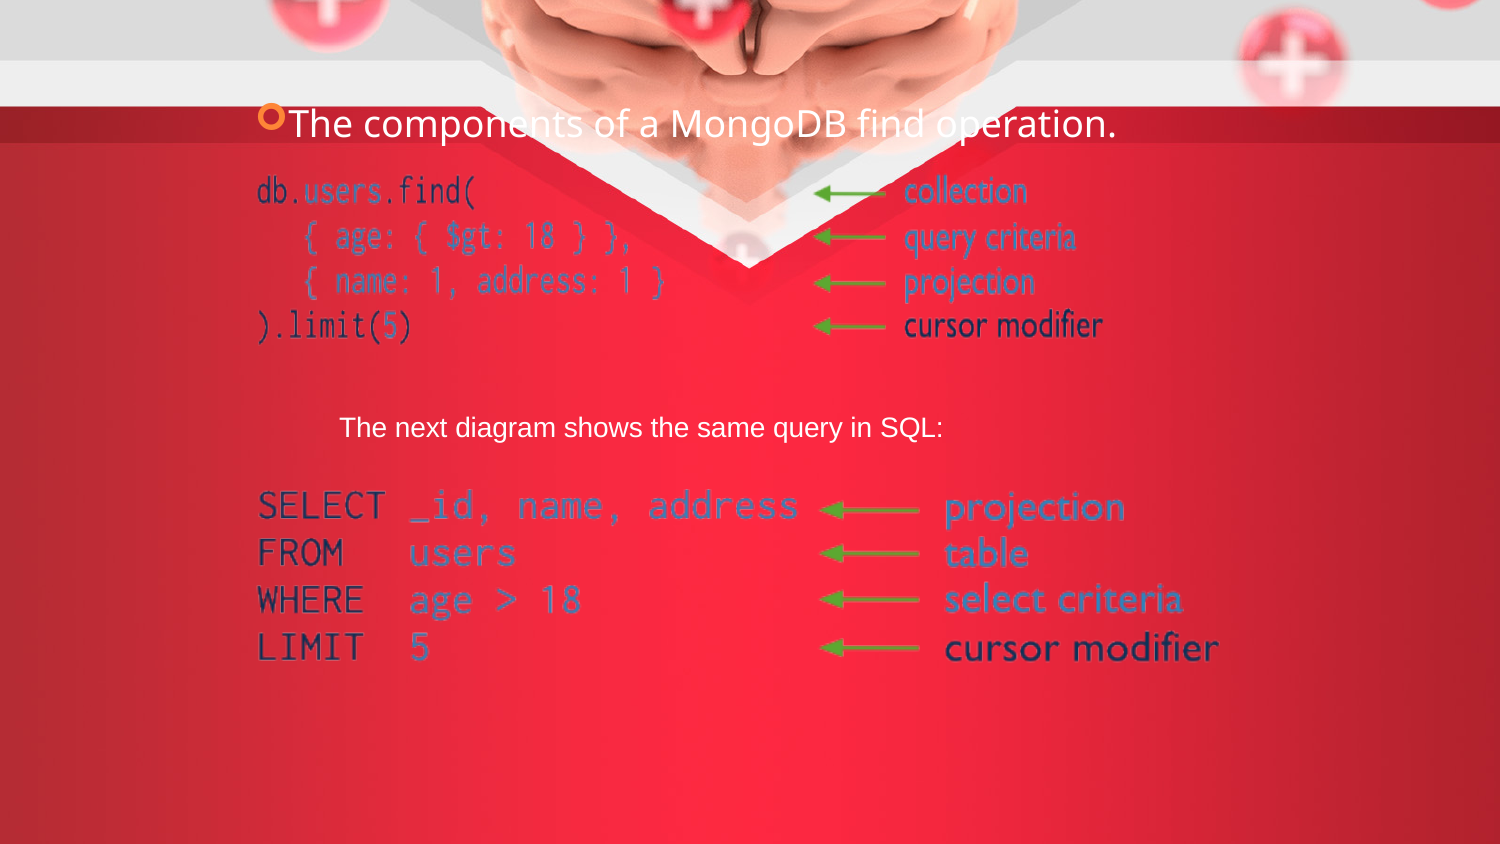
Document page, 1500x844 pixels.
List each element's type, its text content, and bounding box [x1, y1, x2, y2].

text_box The next diagram shows the same query in SQL: [328, 403, 1200, 449]
picture [0, 0, 1500, 844]
text_box The components of a MongoDB find operation. [243, 93, 1257, 779]
